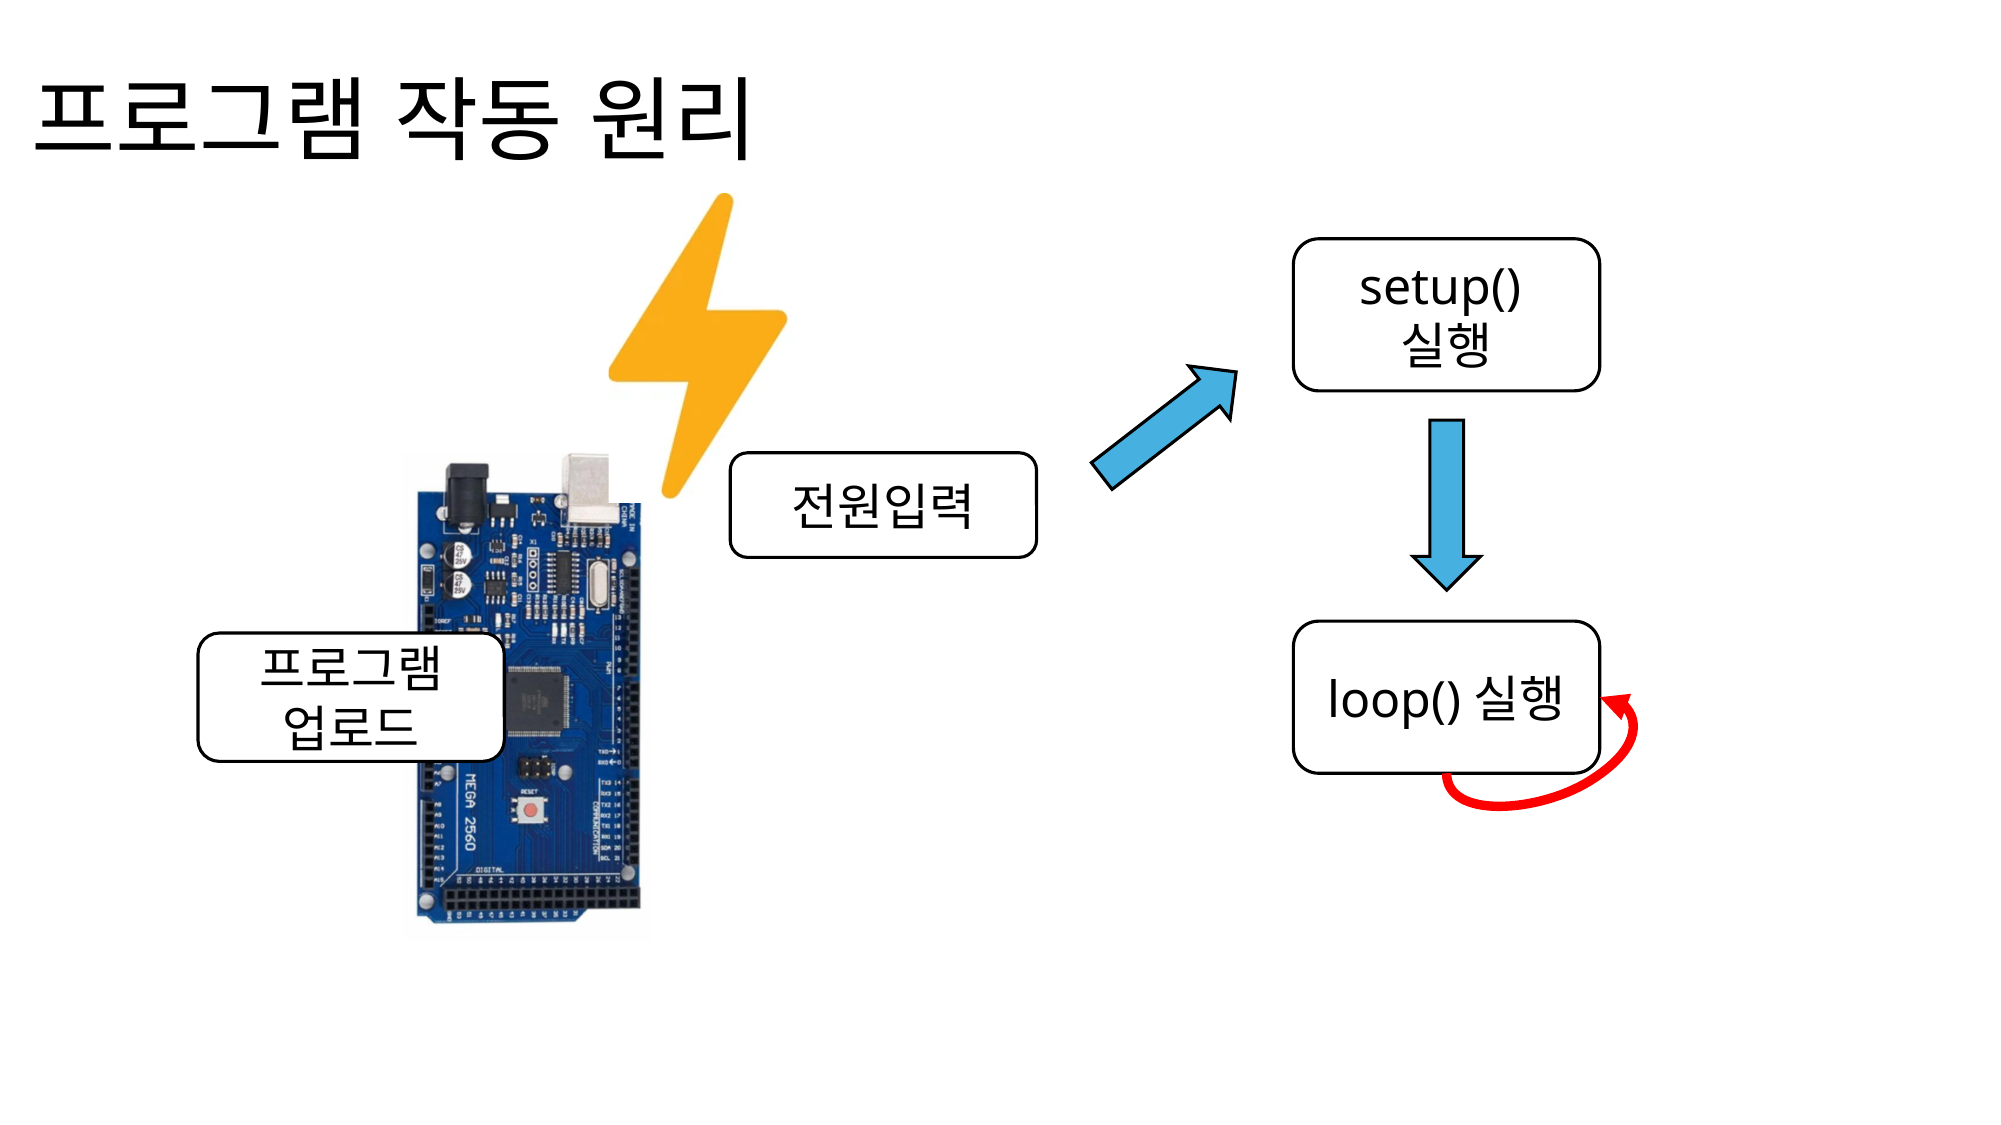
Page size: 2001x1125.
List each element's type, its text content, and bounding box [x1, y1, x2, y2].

text_box setup()실행 [1291, 237, 1602, 393]
text_box 프로그램 업로드 [196, 631, 281, 763]
text_box loop()실행 [1291, 619, 1602, 775]
text_box [1089, 363, 1238, 492]
title 프로그램 작동 원리 [16, 15, 1742, 233]
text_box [1484, 658, 1562, 813]
picture [281, 453, 772, 941]
text_box [1409, 418, 1485, 593]
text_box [608, 193, 1038, 558]
